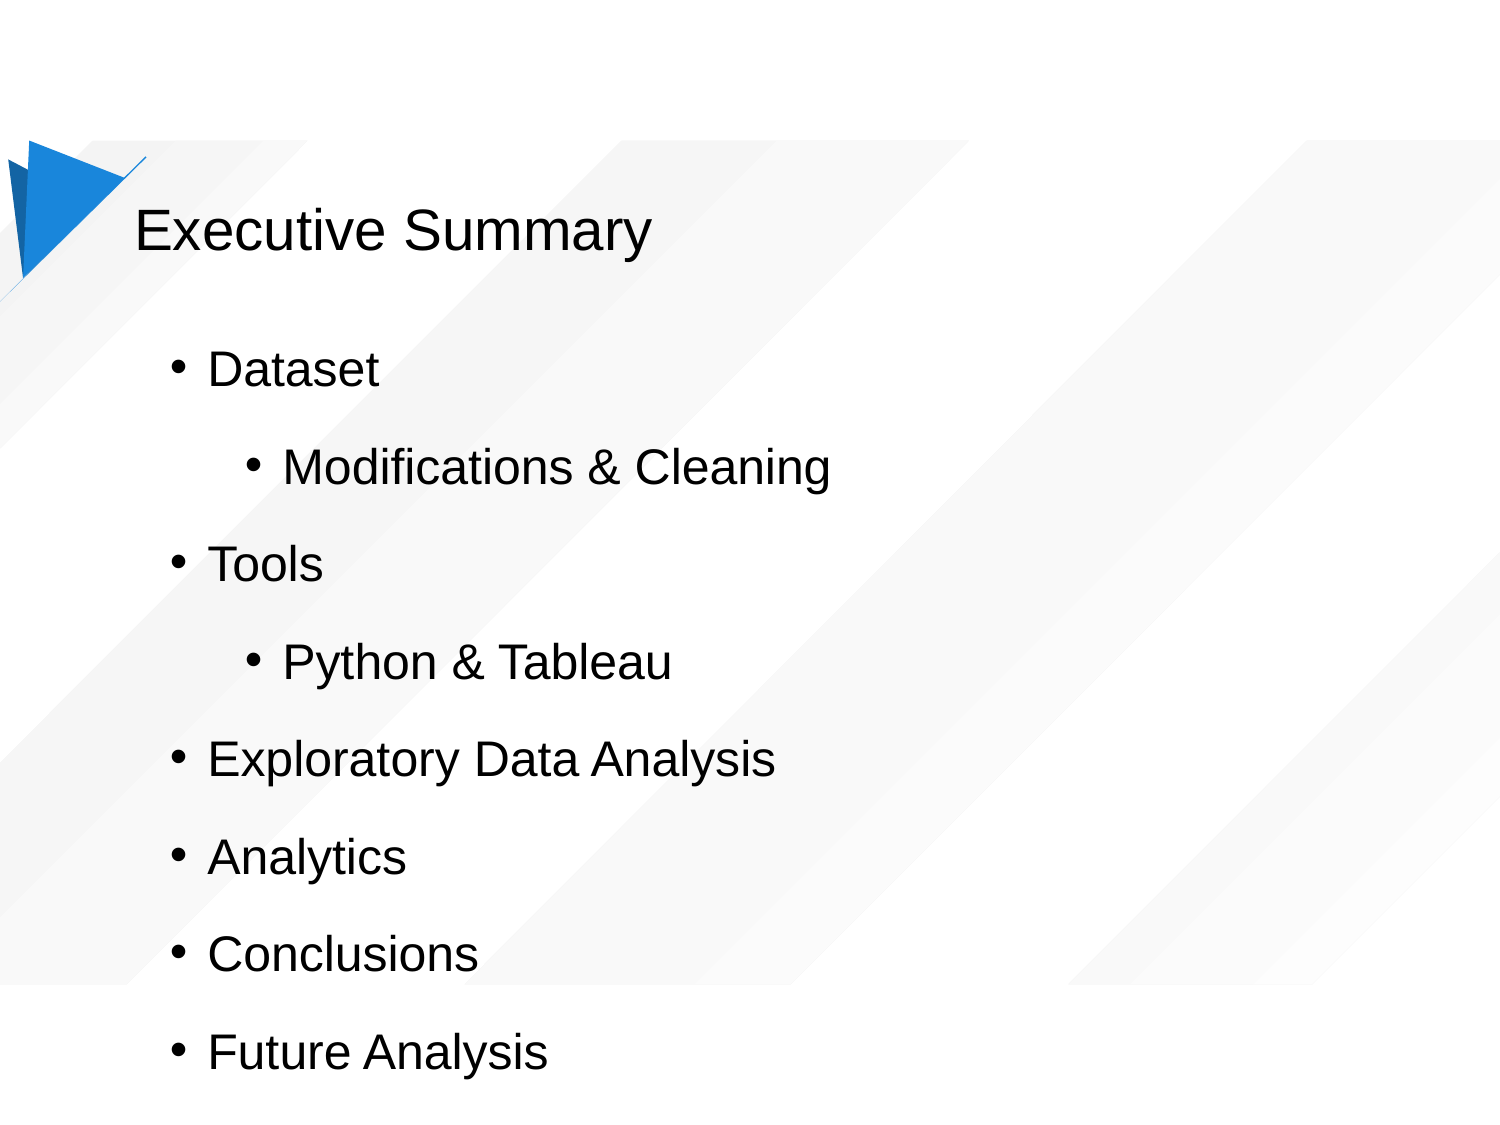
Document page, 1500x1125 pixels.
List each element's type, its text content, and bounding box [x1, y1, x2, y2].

title Executive Summary [119, 185, 1413, 278]
list Dataset Modifications & Cleaning Tools Python & Tableau Exploratory Data Analysis Analytics Conclusions Future Analysis [154, 329, 1398, 1023]
